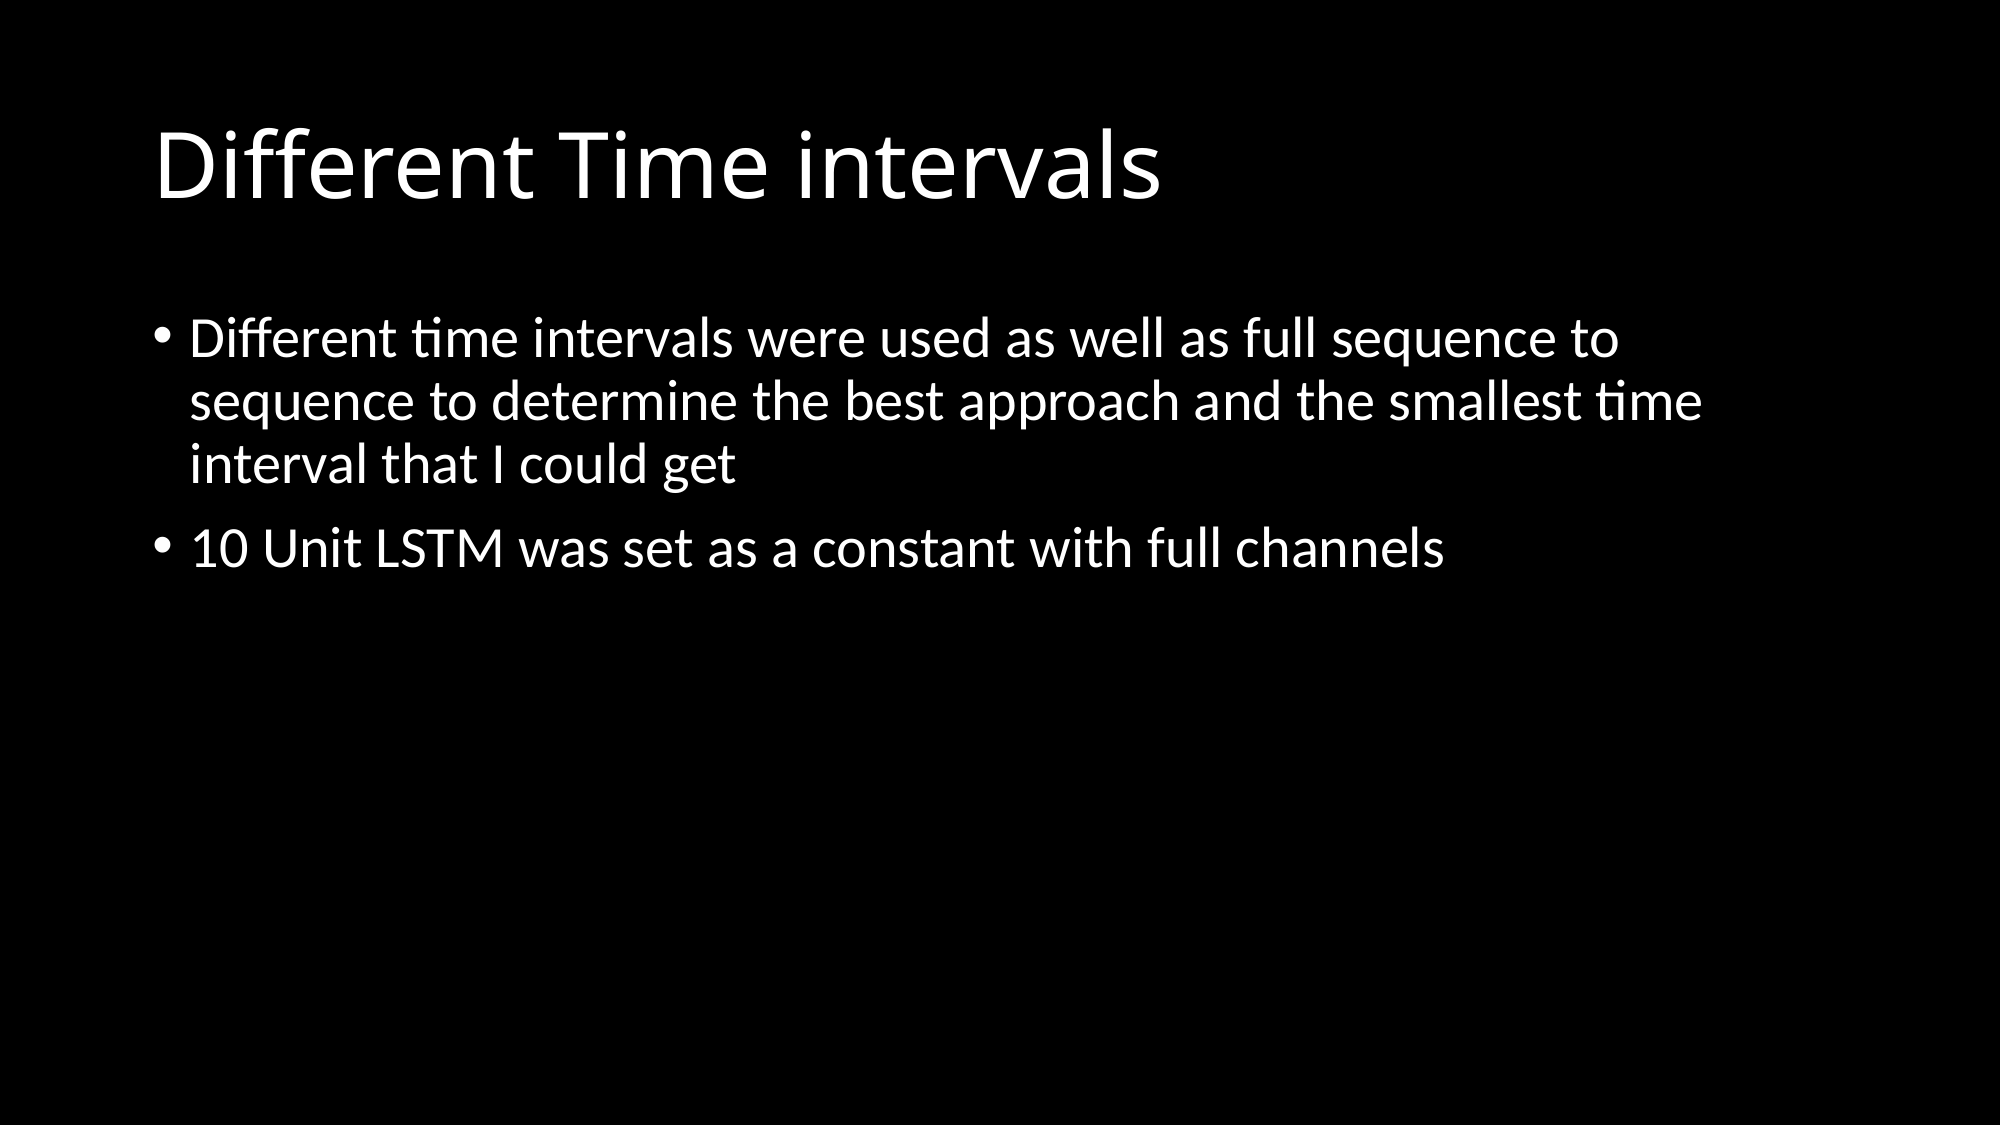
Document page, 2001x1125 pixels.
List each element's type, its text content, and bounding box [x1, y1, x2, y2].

list Different time intervals were used as well as full sequence to sequence to determine the best approach and the smallest time interval that I could get 10 Unit LSTM was set as a constant with full channels [137, 299, 1863, 1014]
title Different Time intervals [137, 59, 1863, 278]
